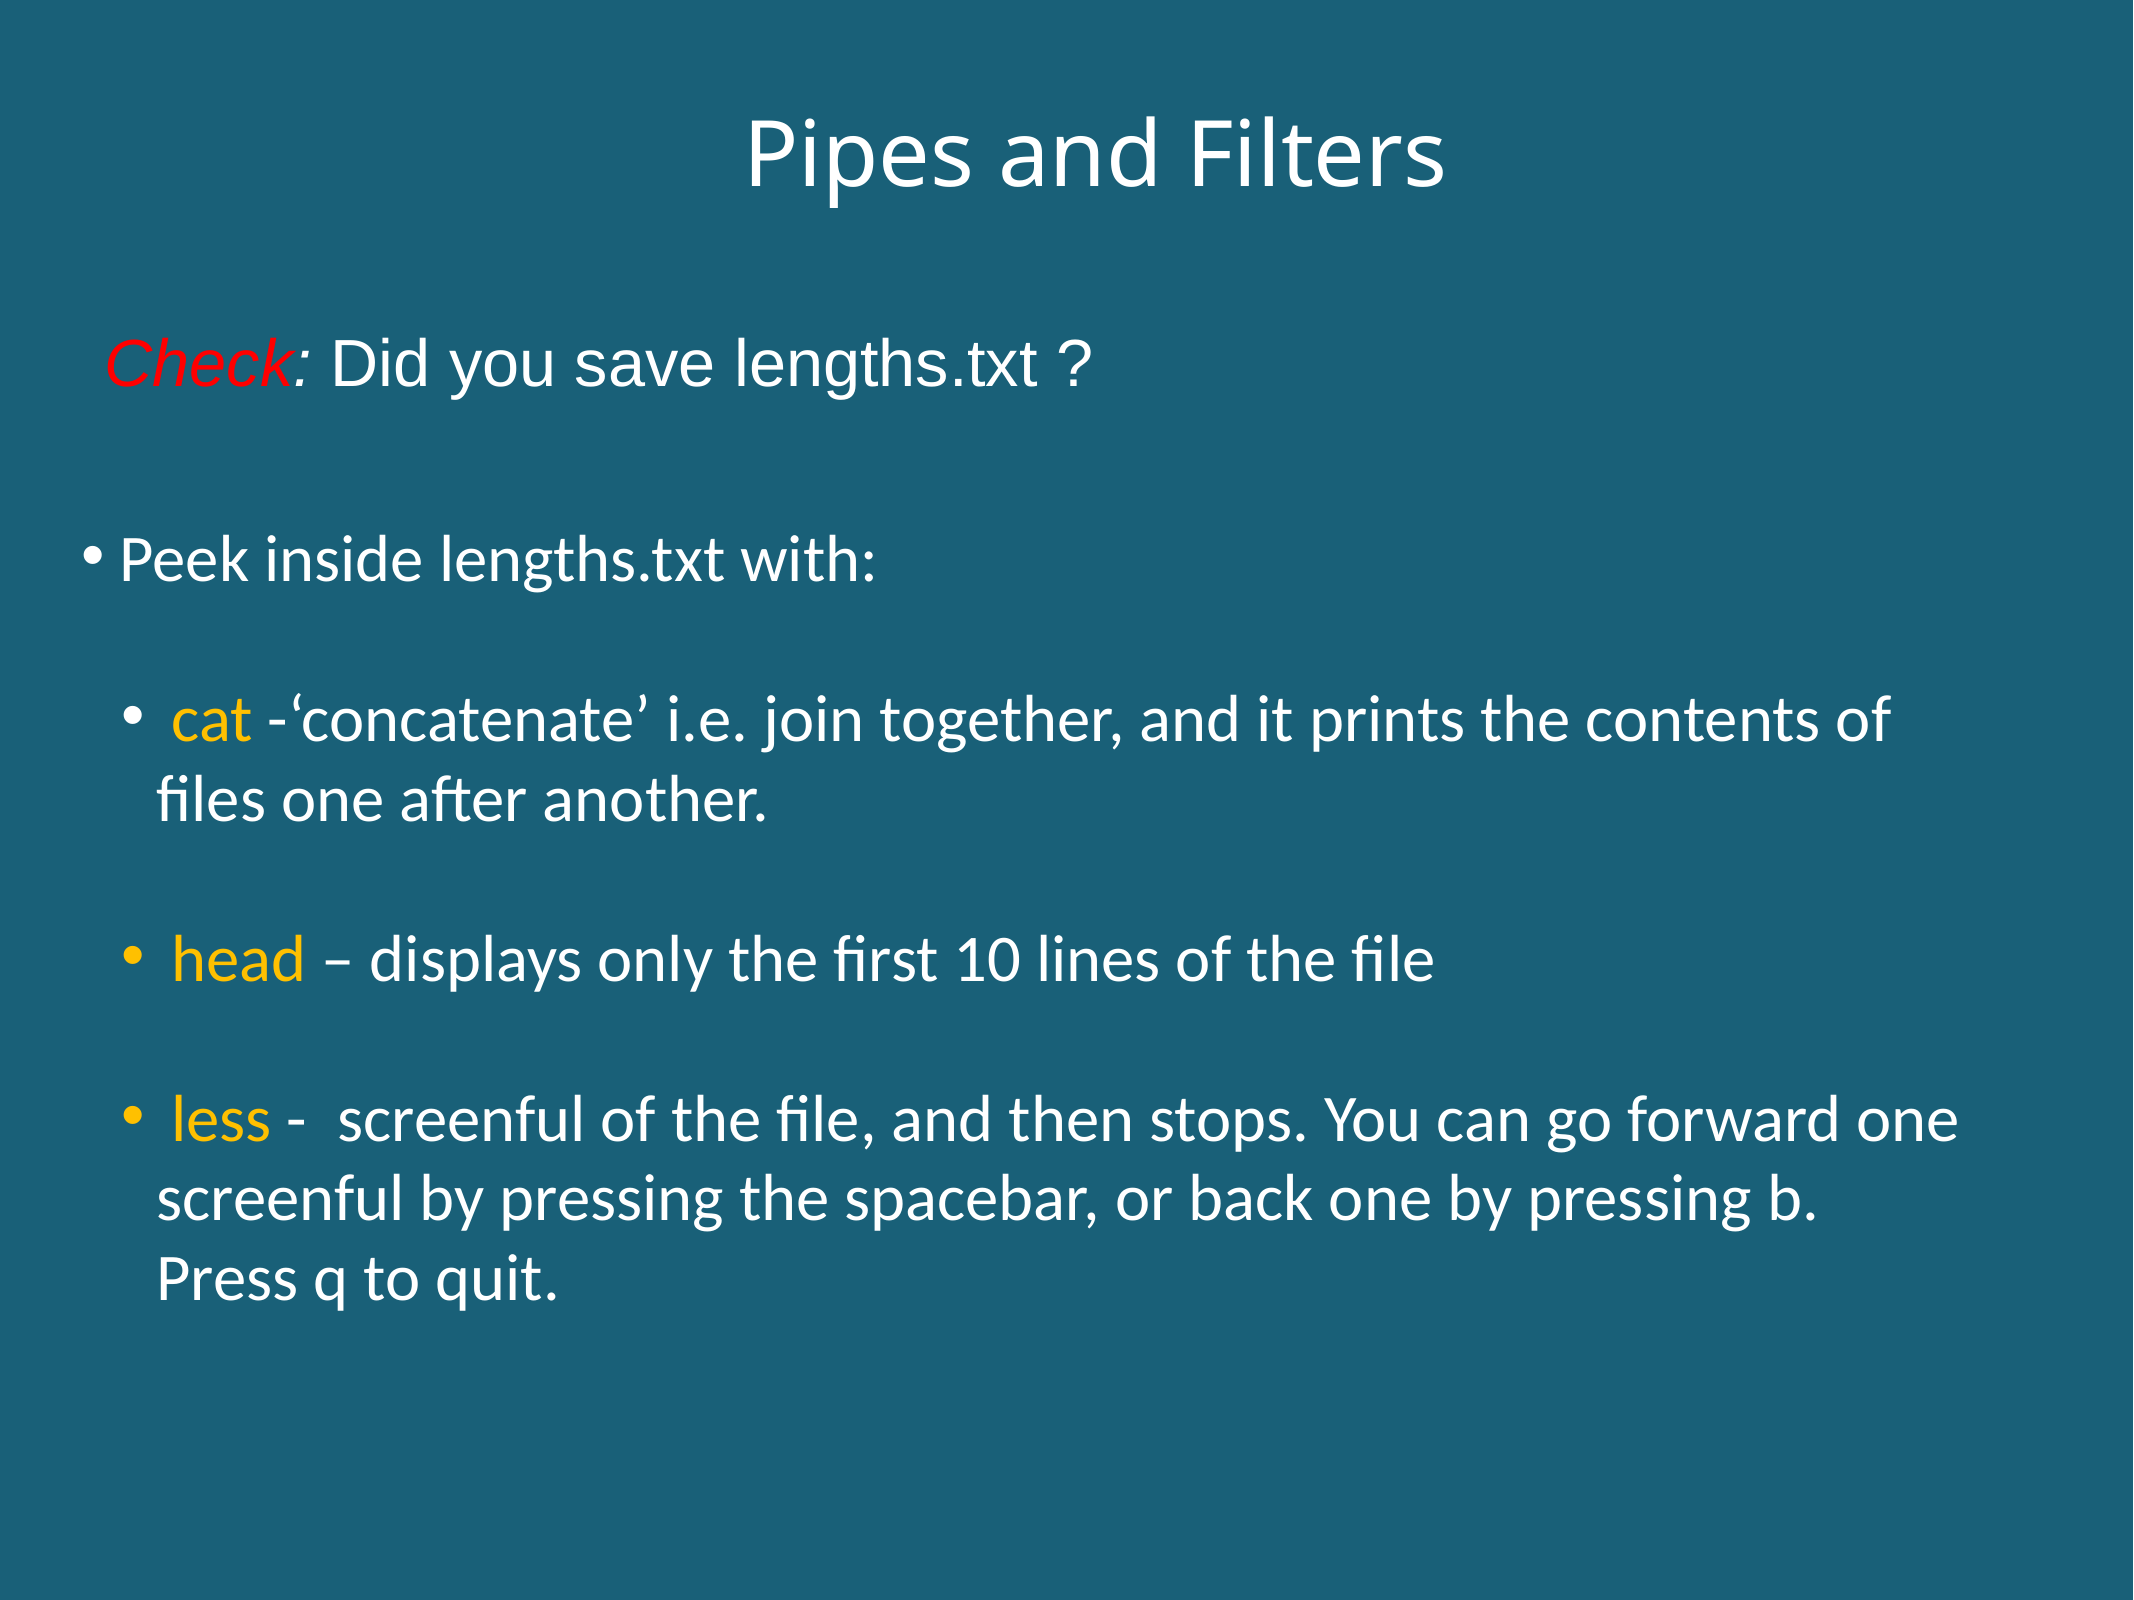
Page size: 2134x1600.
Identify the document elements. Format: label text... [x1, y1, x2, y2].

text_box Pipes and Filters [562, 87, 1630, 213]
text_box Check: Did you save lengths.txt ? [89, 312, 1146, 408]
text_box Peek inside lengths.txt with: cat -‘concatenate’ i.e. join together, and it prints the contents of files one after another. head – displays only the first 10 lines of the file less - screenful of the file, and then stops. You can go forward one screenful by pressing the spacebar, or back one by pressing b. Press q to quit. [66, 507, 2005, 1322]
